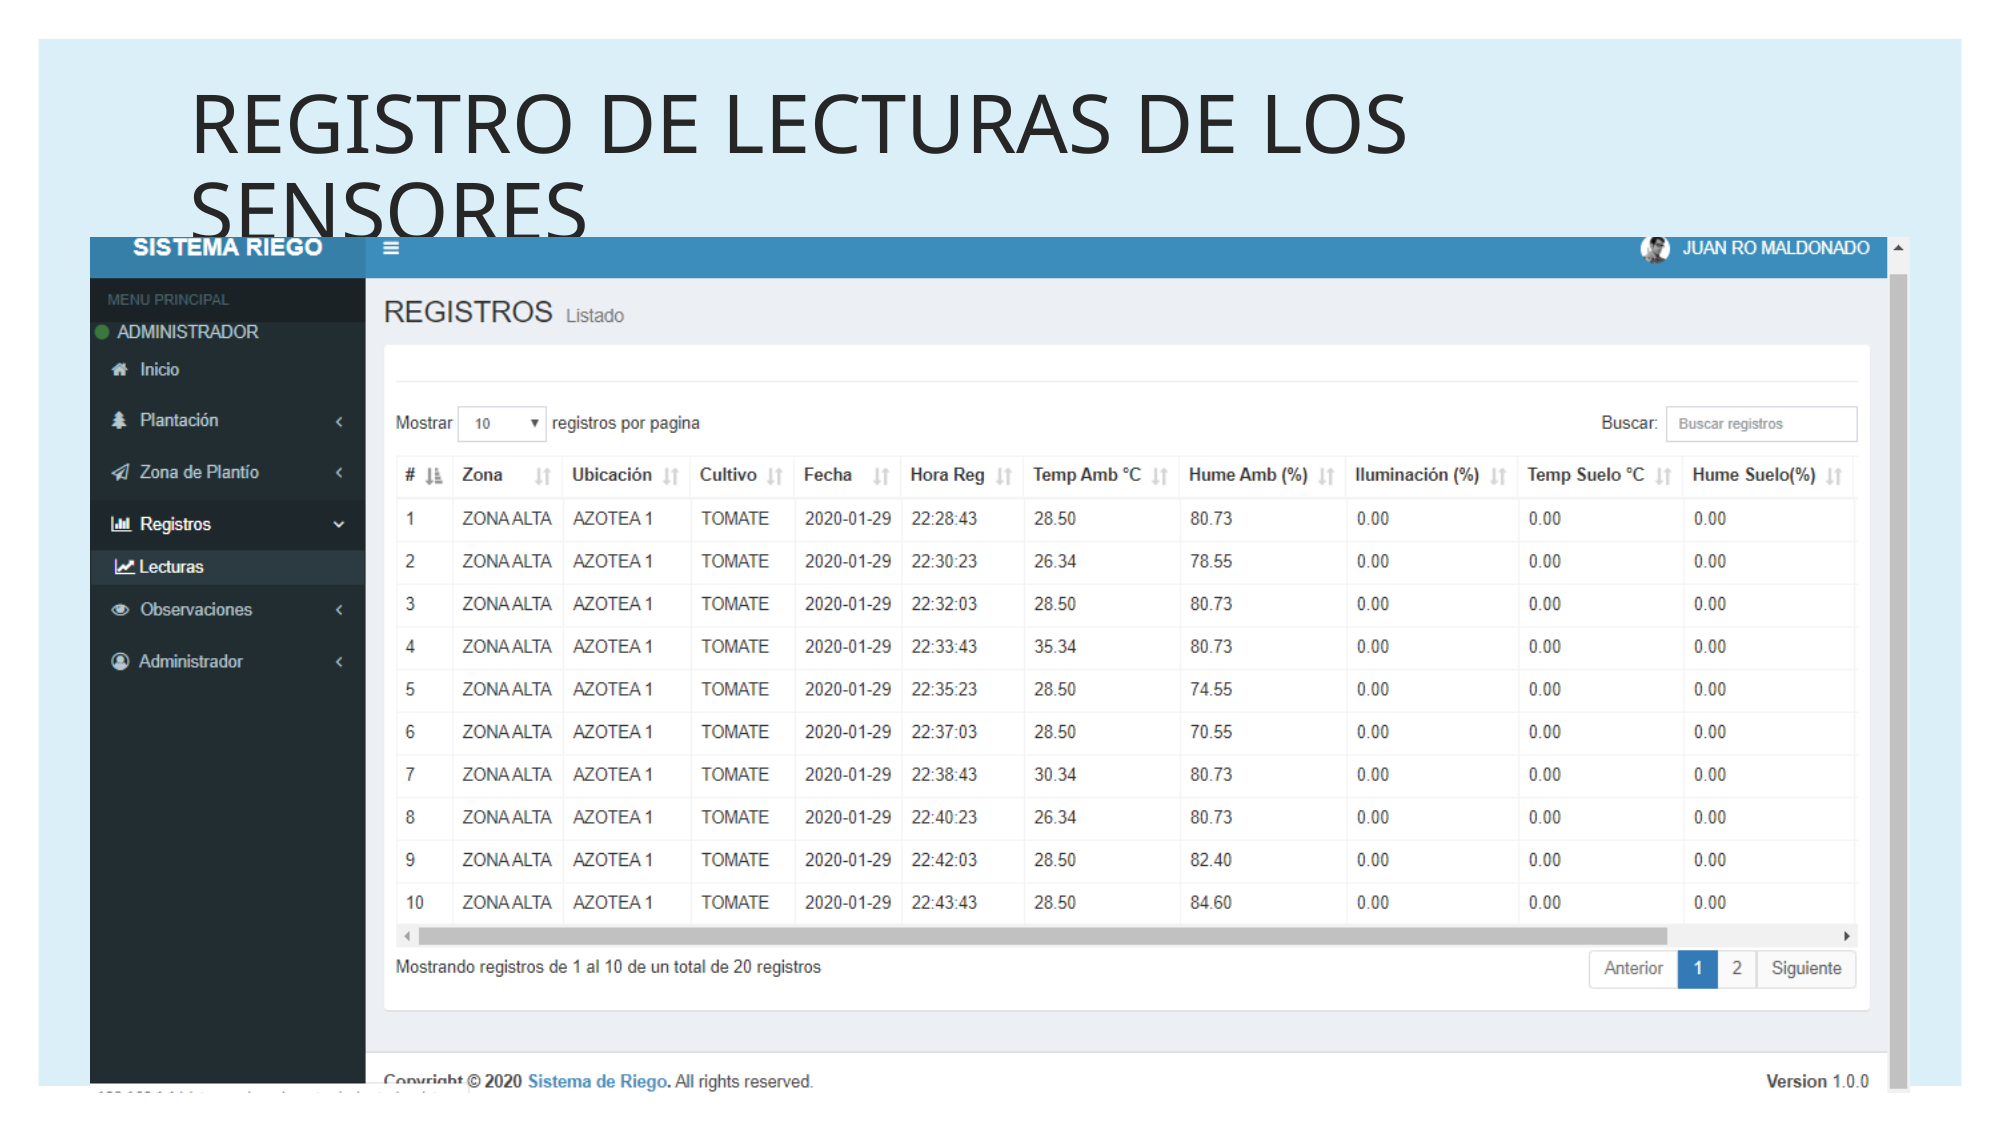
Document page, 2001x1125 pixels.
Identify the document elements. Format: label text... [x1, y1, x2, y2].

title REGISTRO DE LECTURAS DE LOS SENSORES [174, 105, 1825, 233]
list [90, 237, 1910, 1093]
